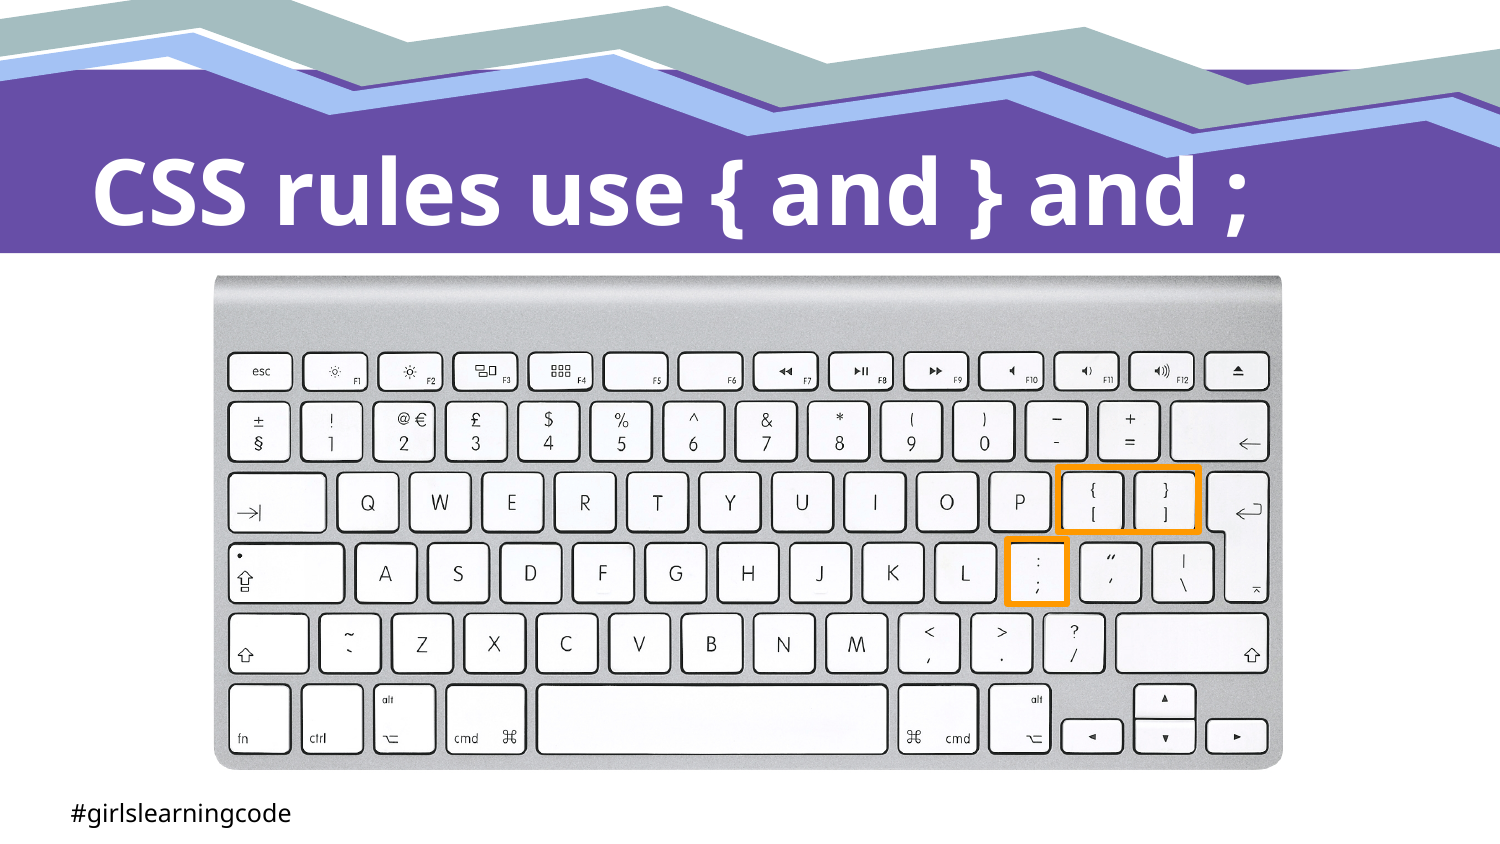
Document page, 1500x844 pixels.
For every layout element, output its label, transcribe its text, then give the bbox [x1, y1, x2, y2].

title CSS rules use { and } and ; [75, 62, 1500, 259]
picture [209, 270, 1290, 773]
